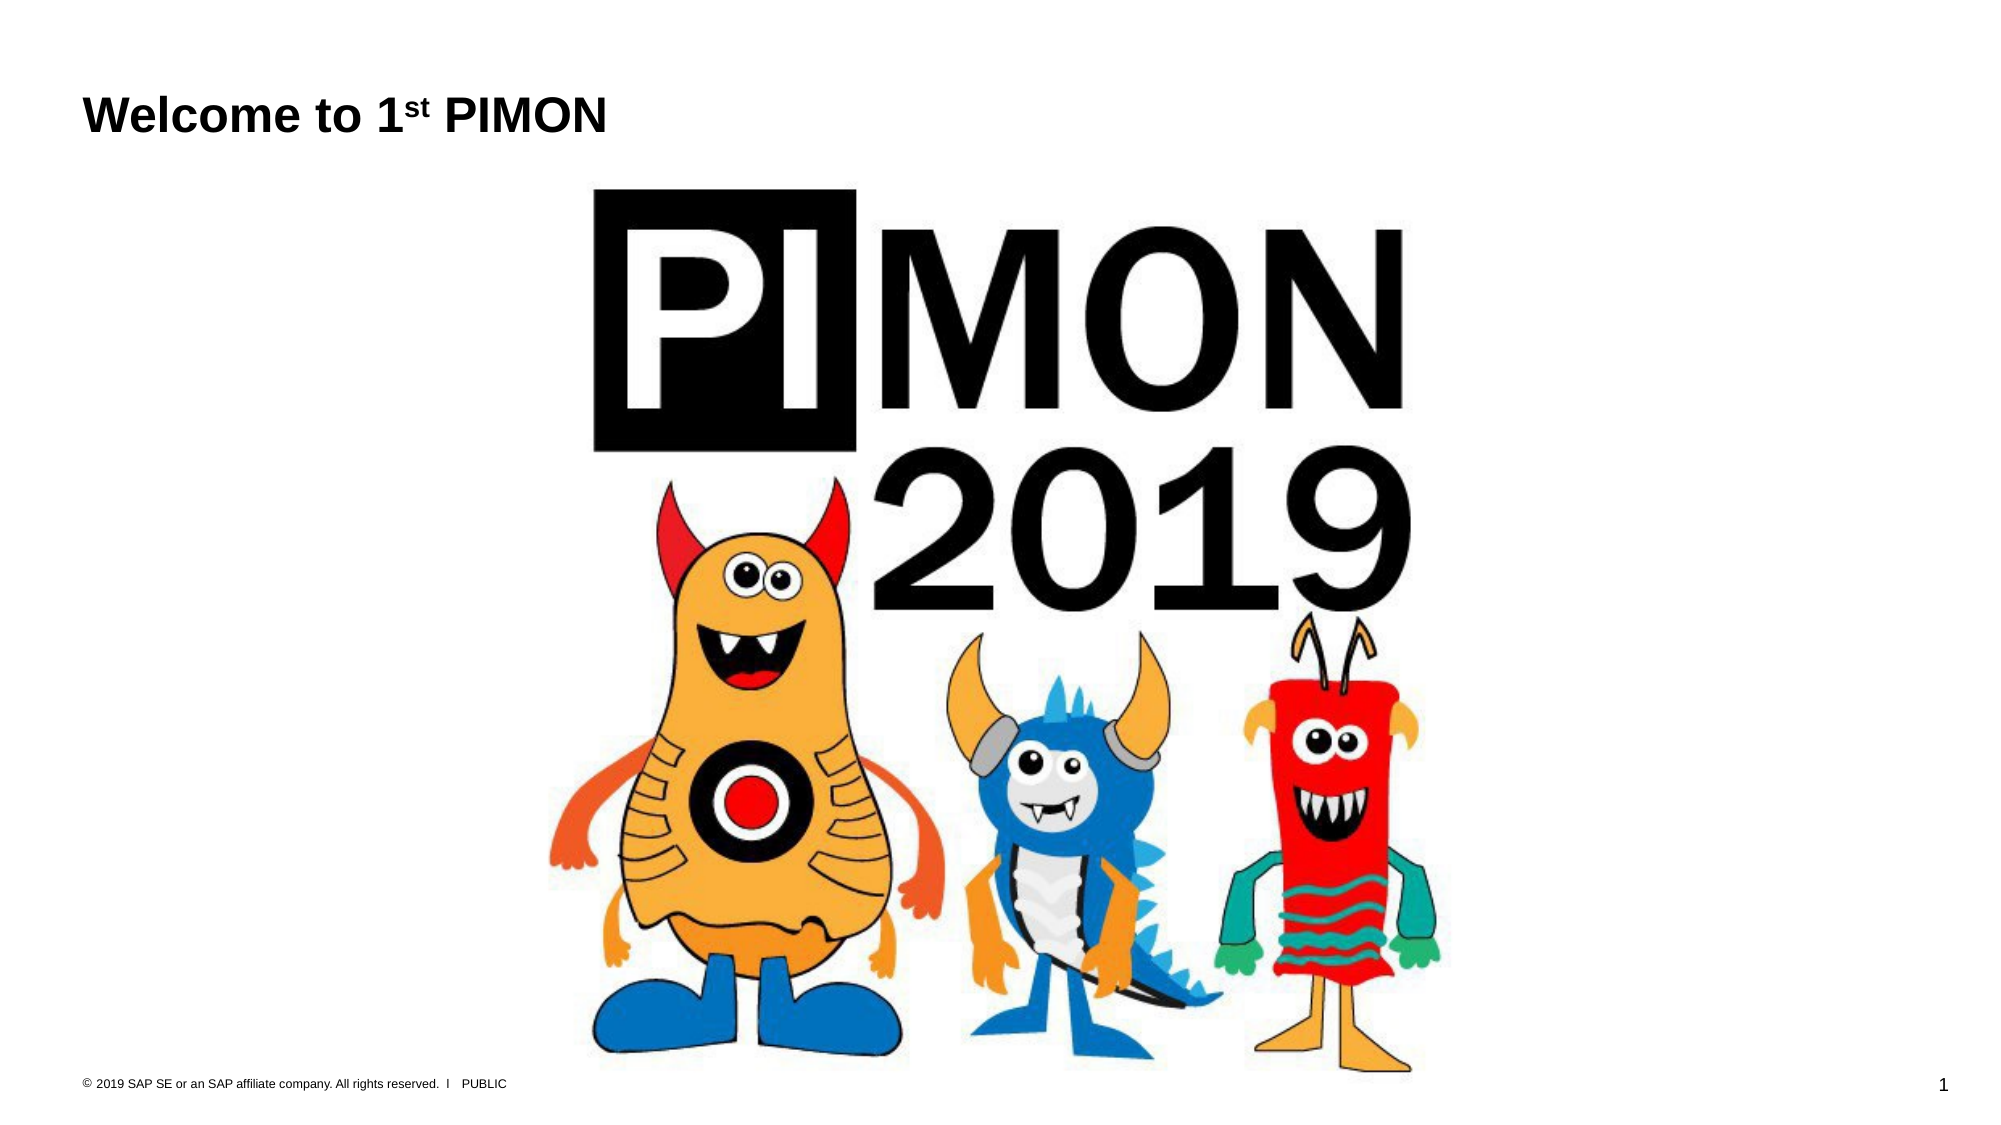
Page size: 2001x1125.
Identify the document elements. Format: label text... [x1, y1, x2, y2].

picture [523, 142, 1477, 1095]
title Welcome to 1st PIMON [82, 82, 1918, 144]
